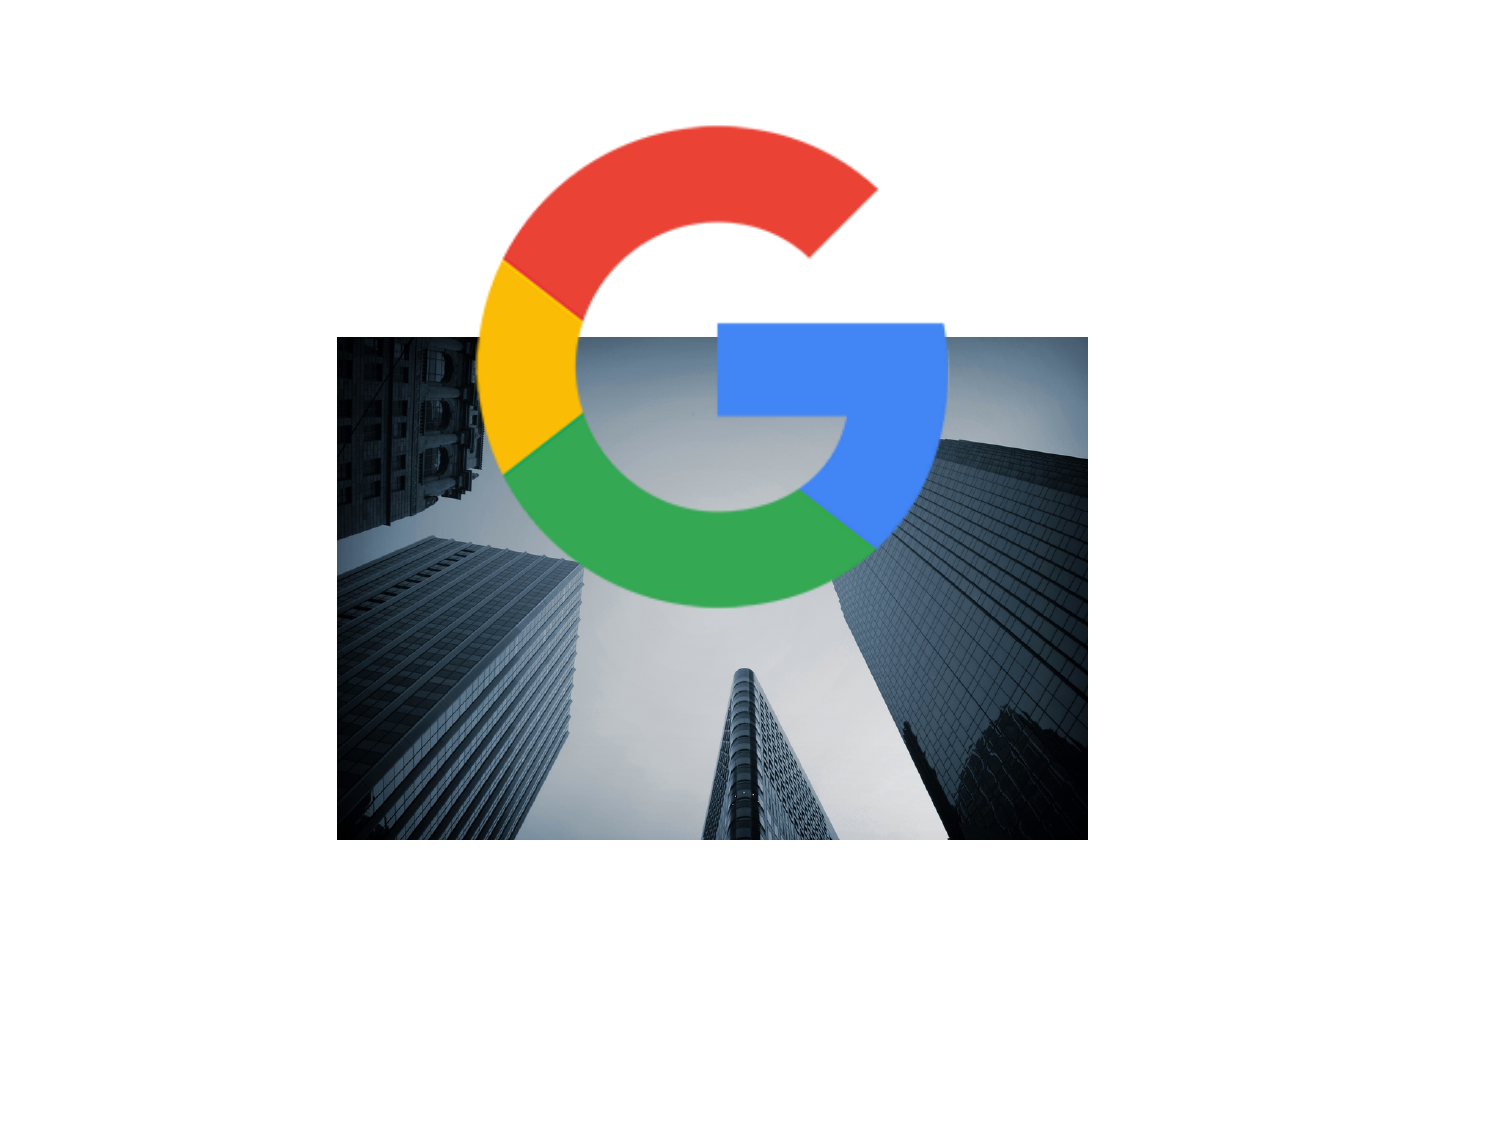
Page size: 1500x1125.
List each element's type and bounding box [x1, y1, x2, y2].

text_box [337, 124, 1088, 840]
